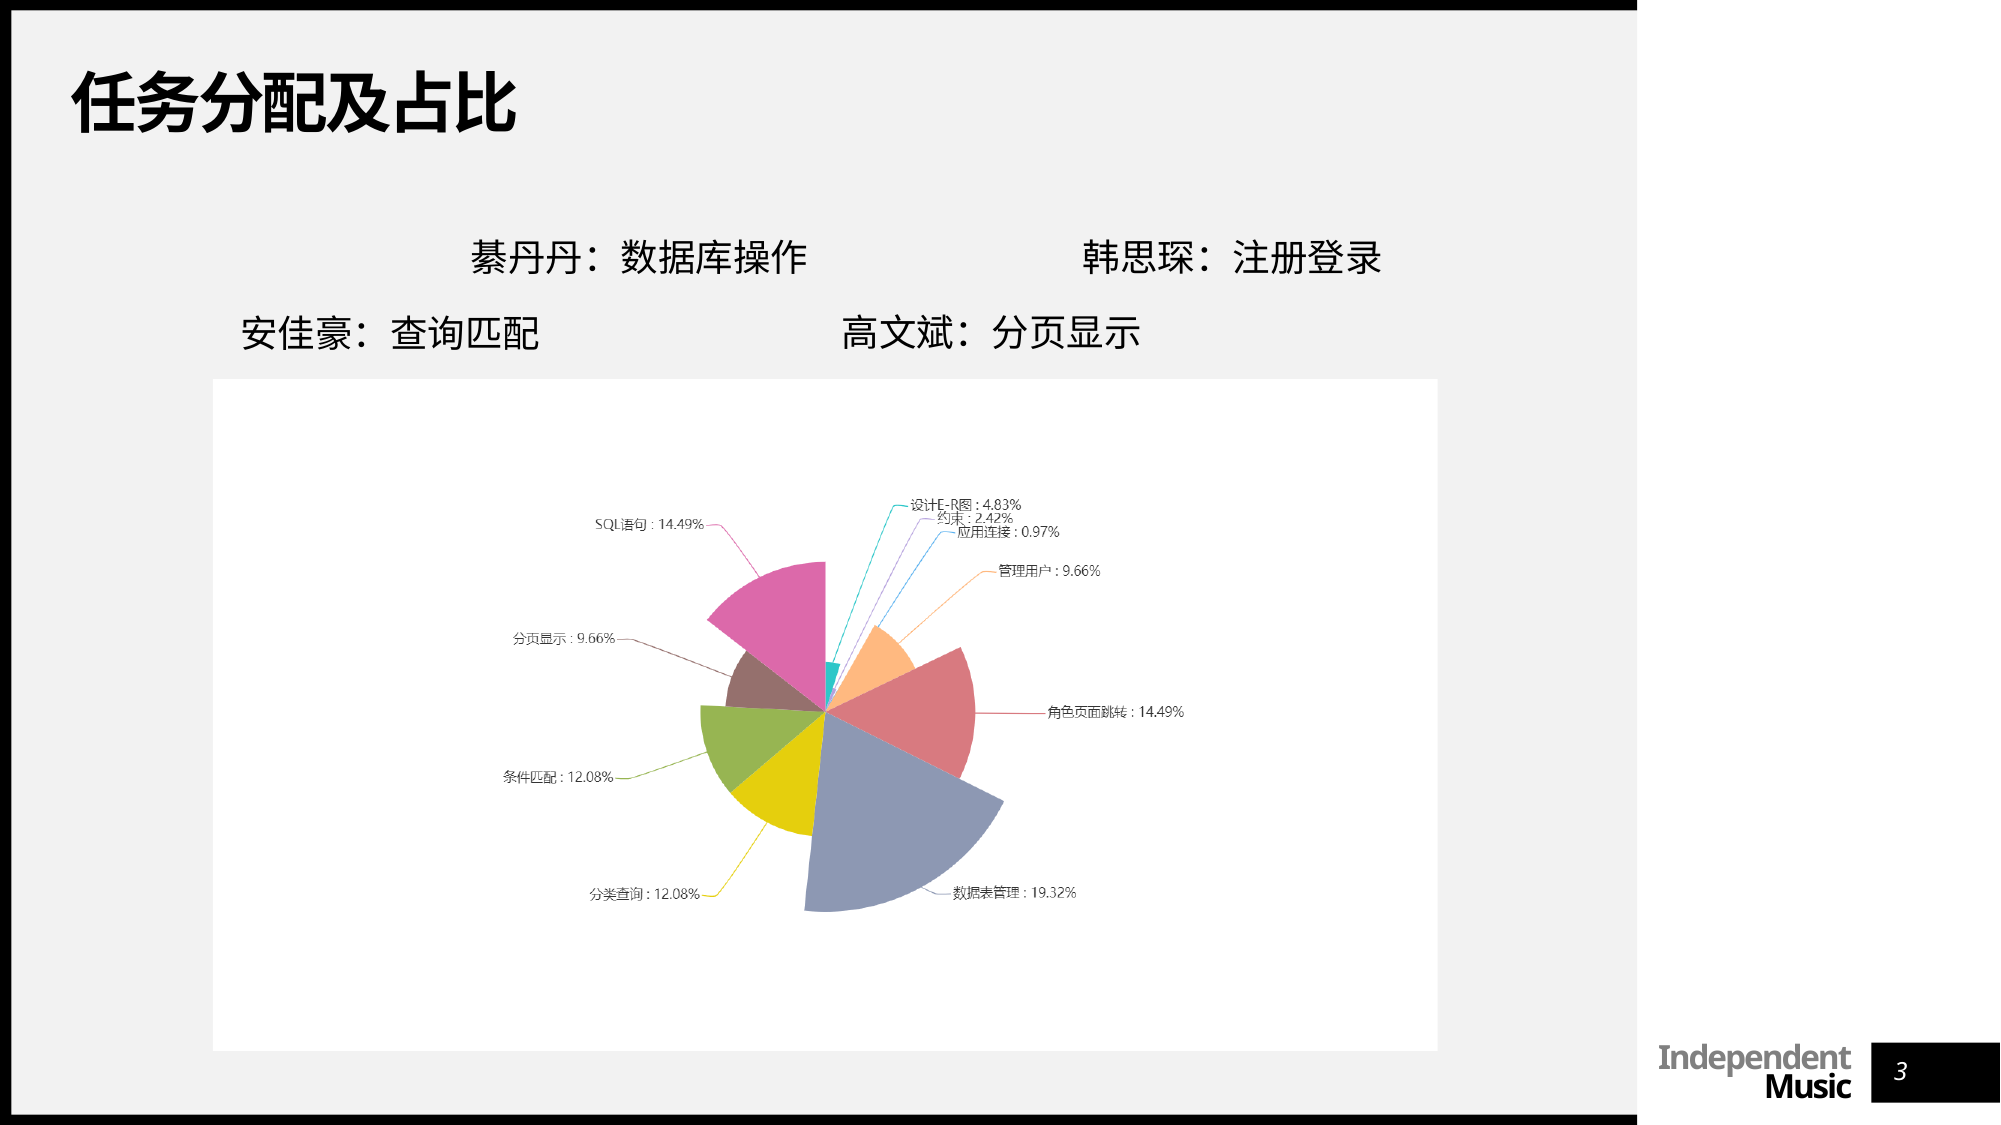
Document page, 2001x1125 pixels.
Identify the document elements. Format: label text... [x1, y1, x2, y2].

title 任务分配及占比 [70, 70, 1580, 142]
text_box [223, 226, 1400, 364]
slide_number 3 [1877, 1050, 1924, 1096]
picture [212, 379, 1438, 1051]
